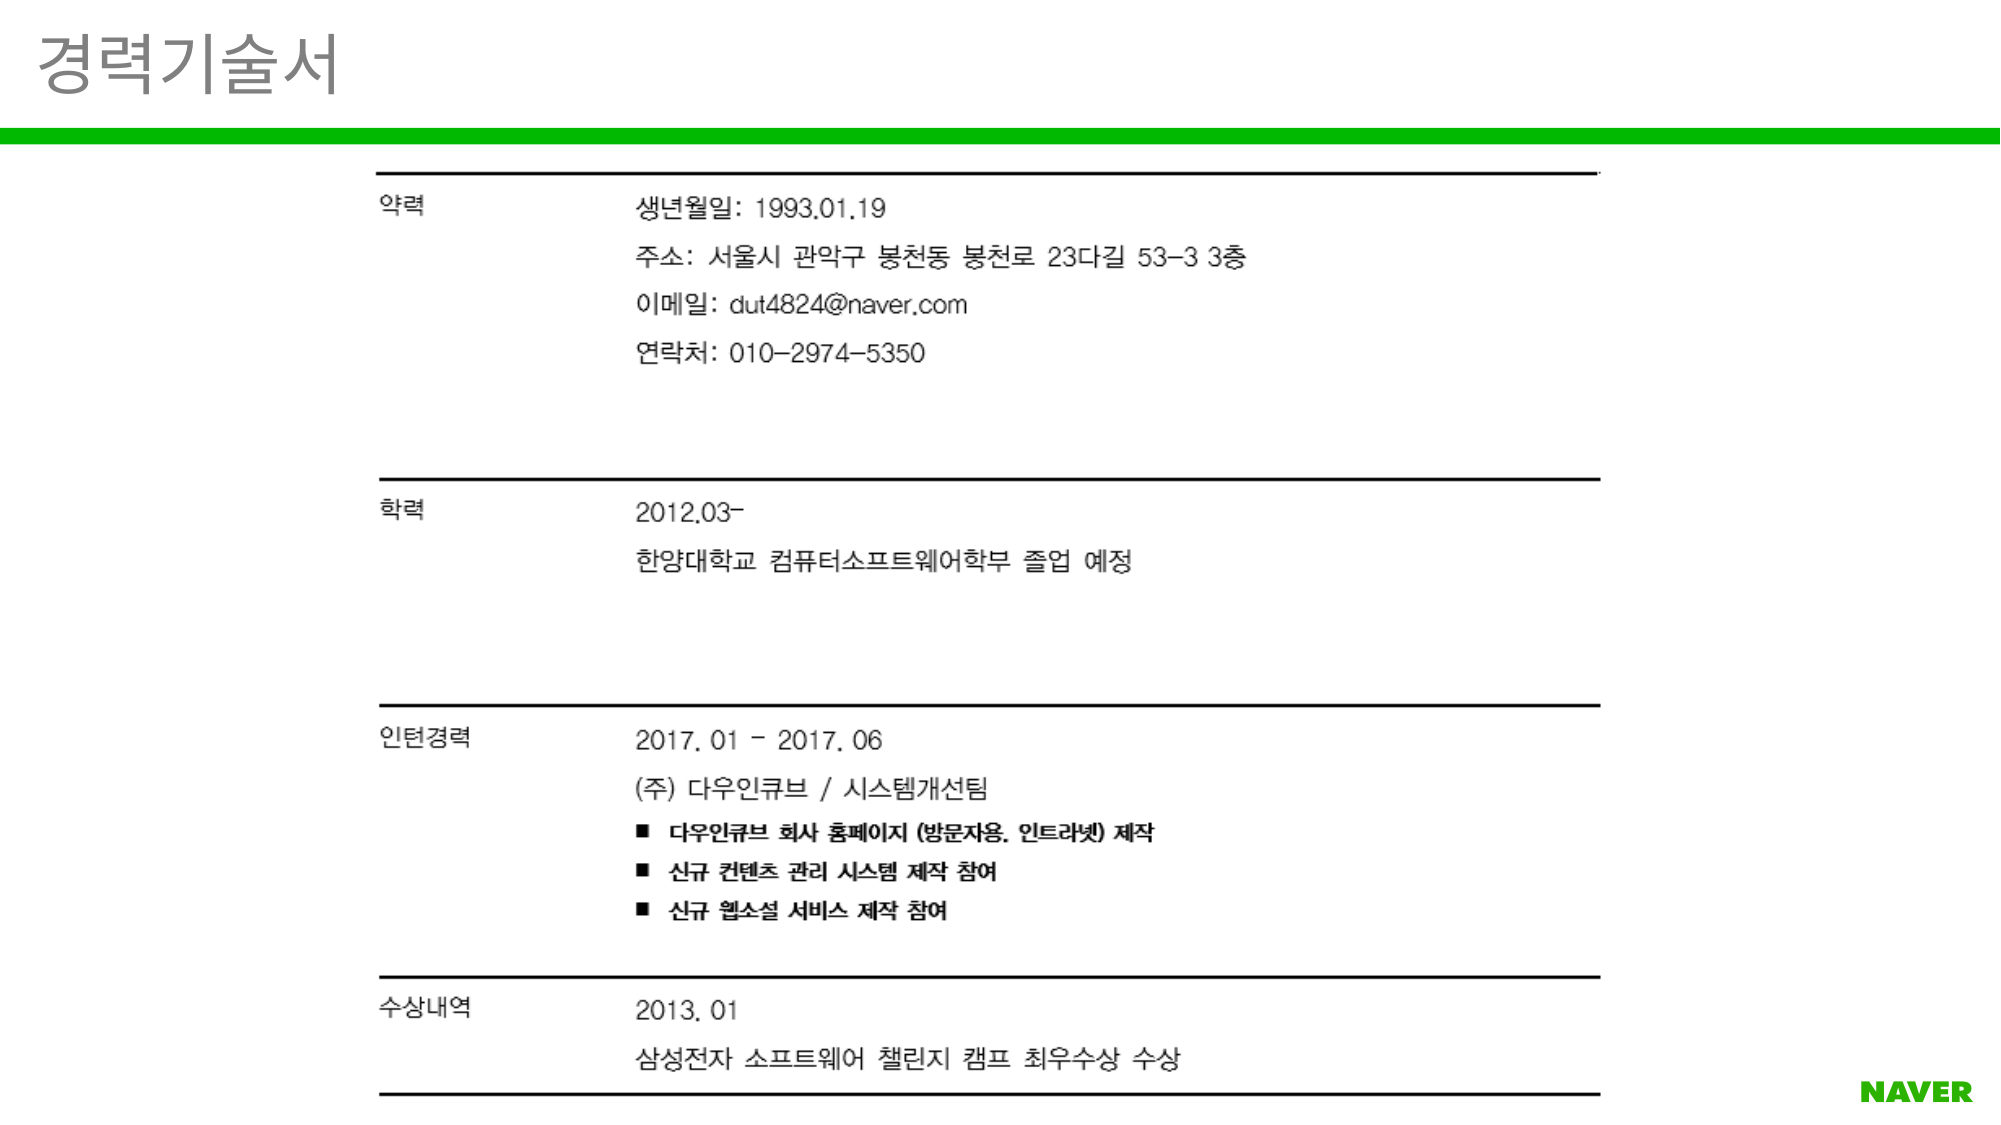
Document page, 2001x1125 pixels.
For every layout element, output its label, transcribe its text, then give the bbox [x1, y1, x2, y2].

picture [1860, 1080, 1974, 1103]
text_box [0, 127, 2000, 145]
picture [334, 161, 1648, 1110]
text_box 경력기술서 [20, 15, 782, 111]
